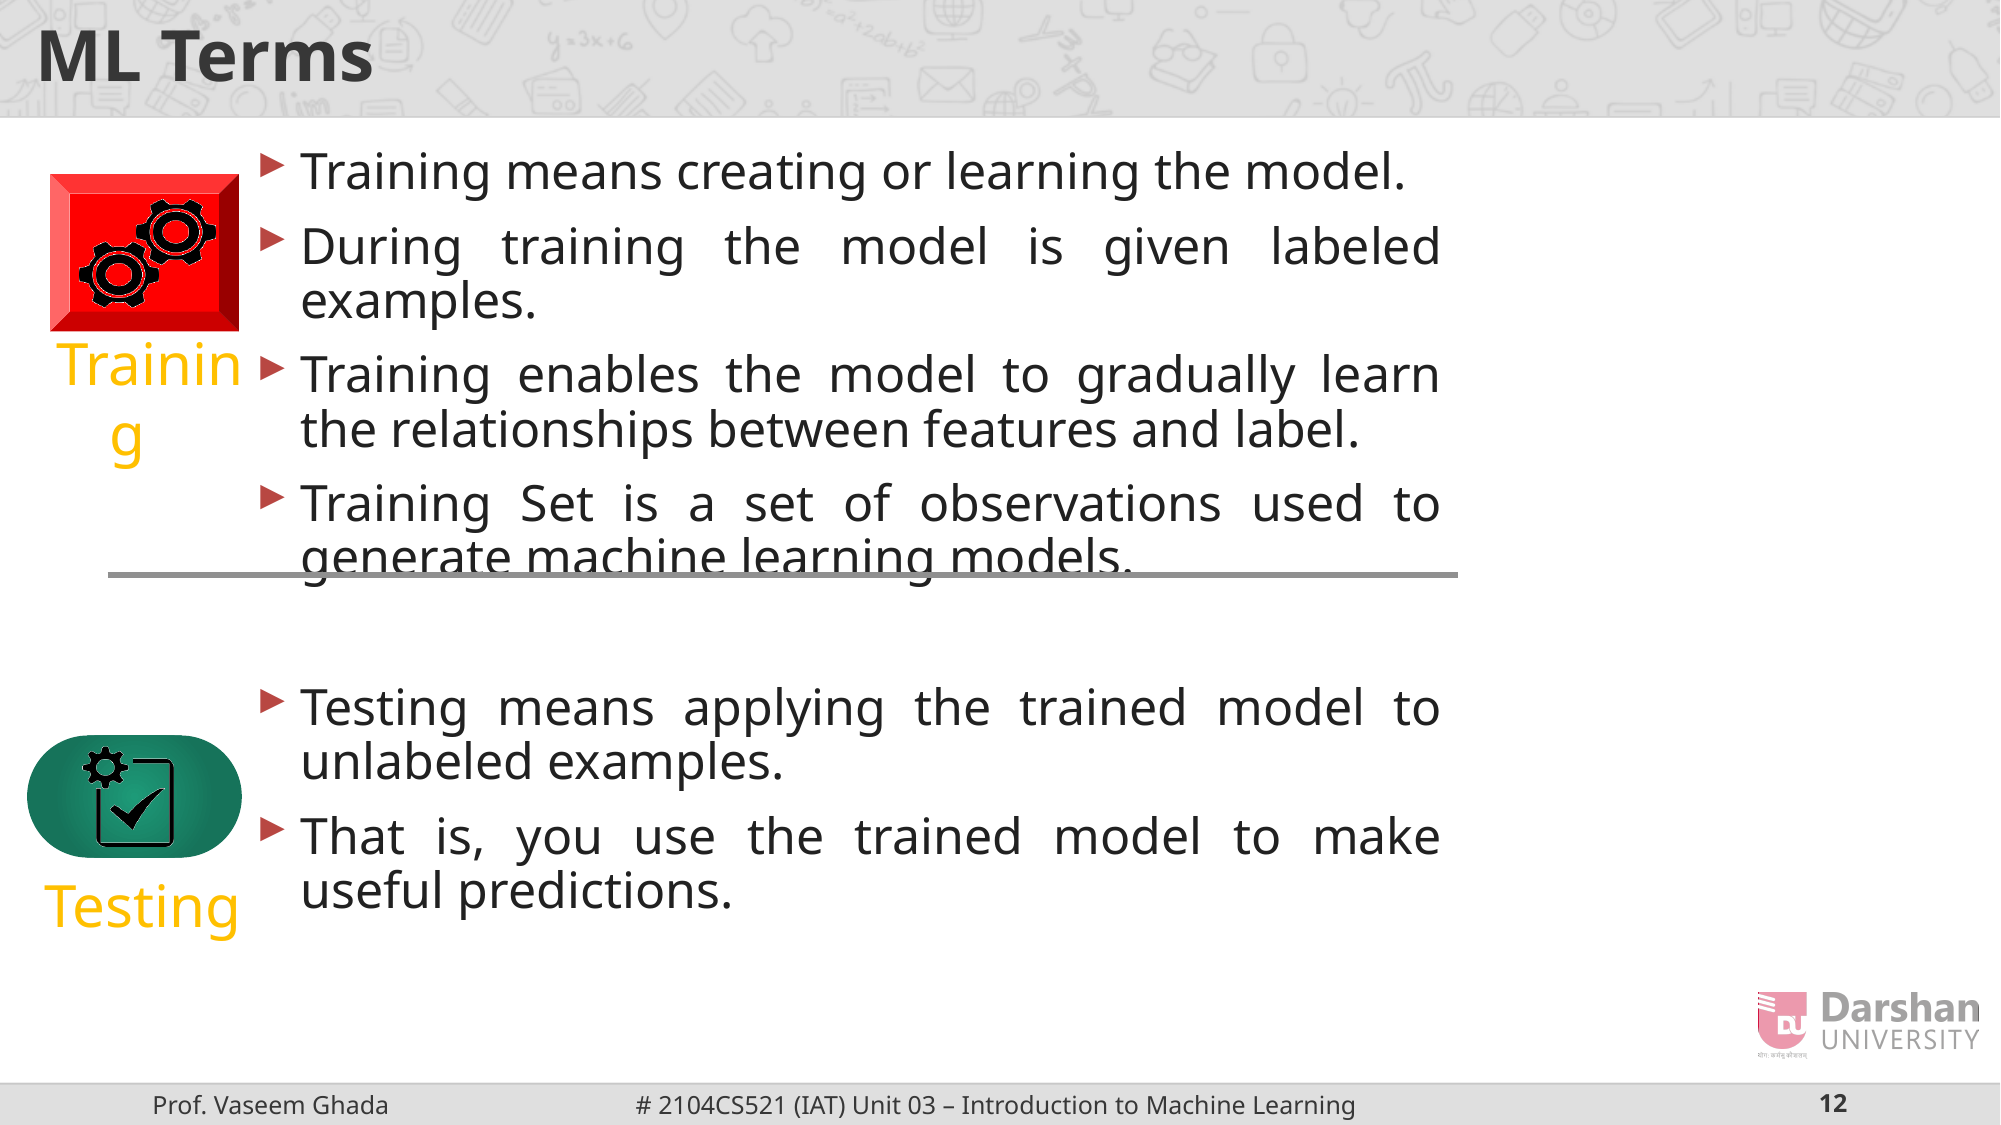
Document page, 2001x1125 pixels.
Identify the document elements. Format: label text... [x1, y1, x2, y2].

list Training means creating or learning the model. During training the model is given labeled examples. Training enables the model to gradually learn the relationships between features and label. Training Set is a set of observations used to generate machine learning models. Testing means applying the trained model to unlabeled examples. That is, you use the trained model to make useful predictions. [241, 578, 1458, 1055]
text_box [27, 735, 242, 858]
list Training means creating or learning the model. During training the model is given labeled examples. Training enables the model to gradually learn the relationships between features and label. Training Set is a set of observations used to generate machine learning models. Testing means applying the trained model to unlabeled examples. That is, you use the trained model to make useful predictions. [241, 138, 1458, 572]
text_box Training [31, 319, 269, 475]
text_box Testing [24, 862, 261, 1017]
title ML Terms [0, 0, 2000, 117]
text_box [49, 174, 239, 332]
